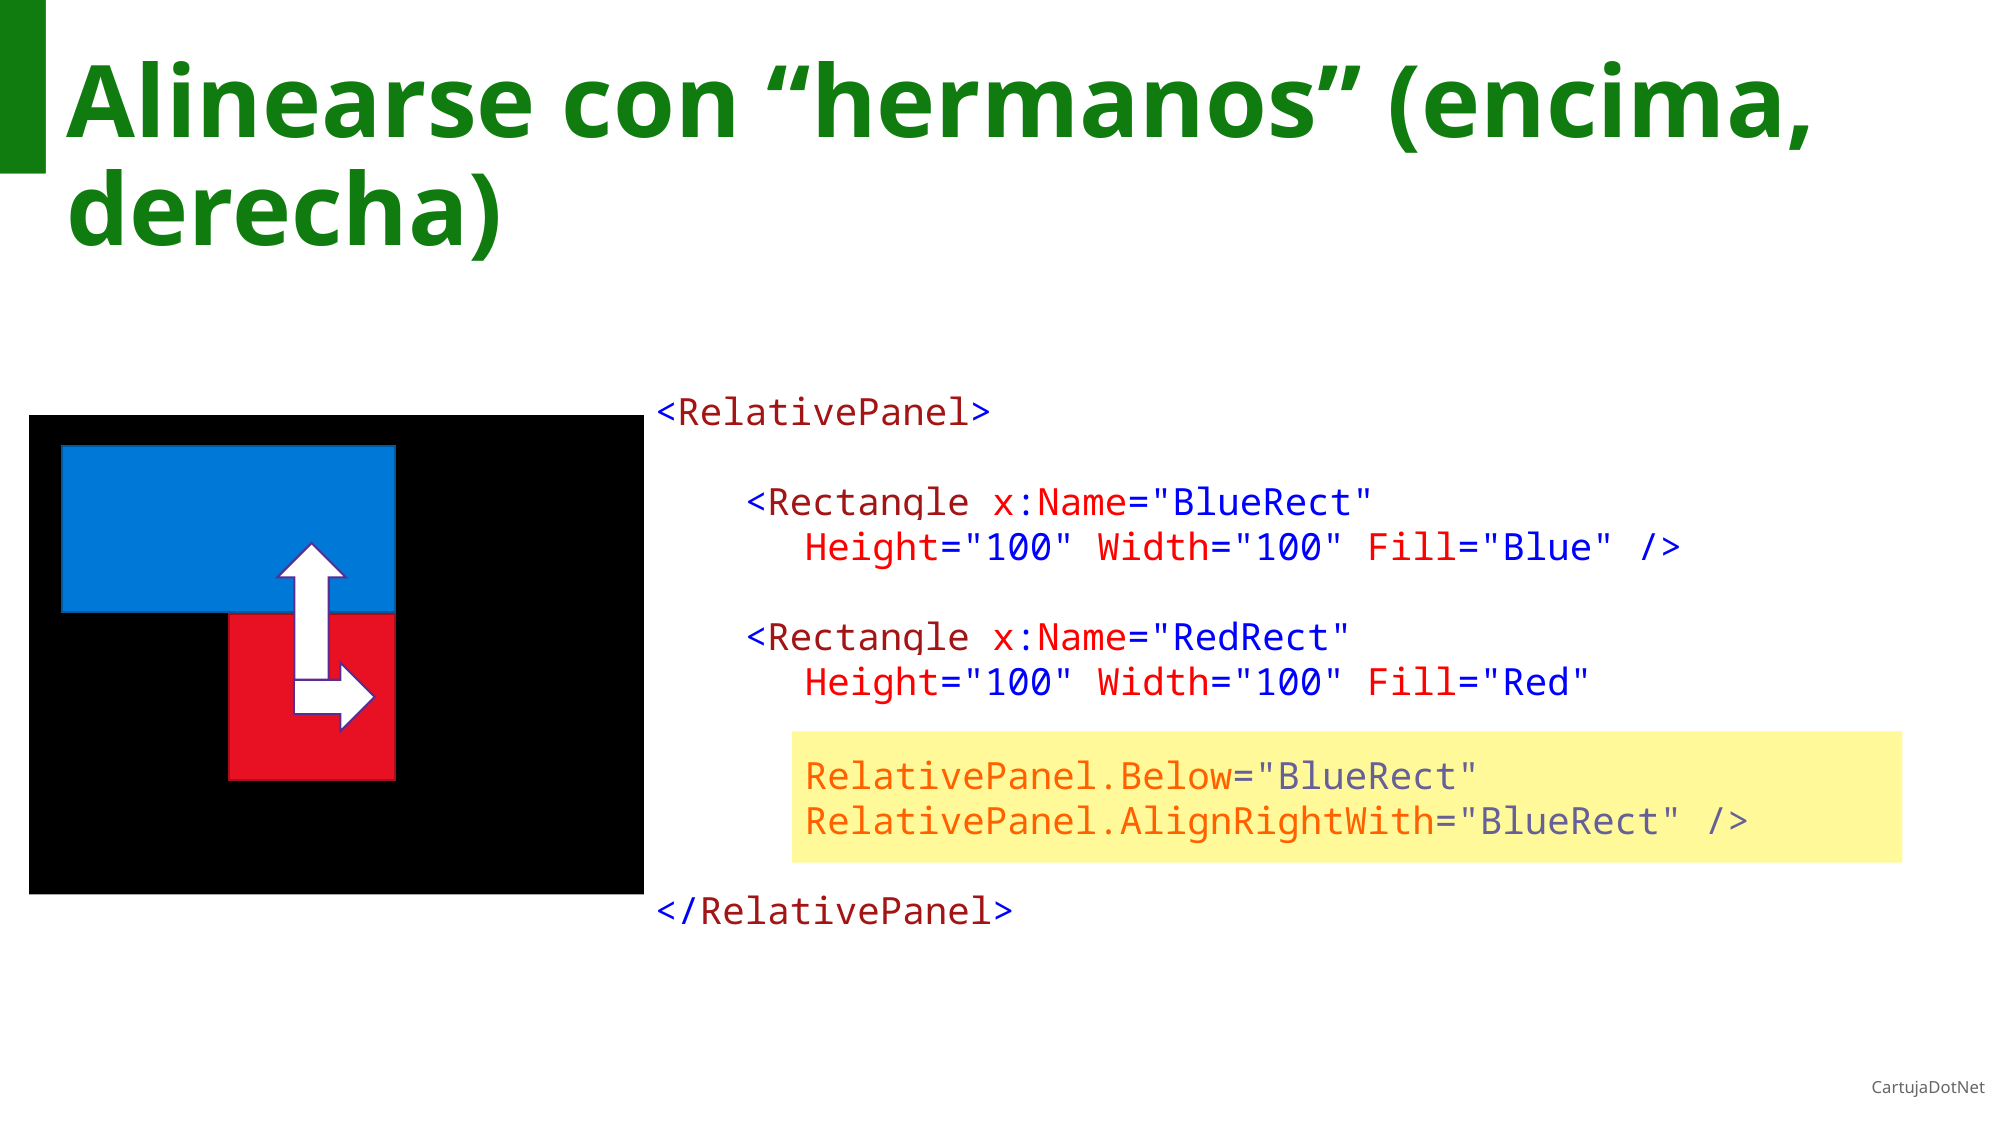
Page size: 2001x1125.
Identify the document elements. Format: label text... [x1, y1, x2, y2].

text_box [28, 414, 645, 895]
text_box [292, 660, 377, 734]
text_box [228, 613, 396, 781]
list <RelativePanel> <Rectangle x:Name="BlueRect" Height="100" Width="100" Fill="Blue" /> <Rectangle x:Name="RedRect" Height="100" Width="100" Fill="Red" RelativePanel.Below="BlueRect" RelativePanel.AlignRightWith="BlueRect" /> </RelativePanel> [632, 194, 2000, 1125]
text_box [274, 541, 349, 678]
text_box [61, 445, 396, 613]
text_box [791, 730, 1903, 864]
title Alinearse con “hermanos” (encima, derecha) [44, 33, 1956, 195]
